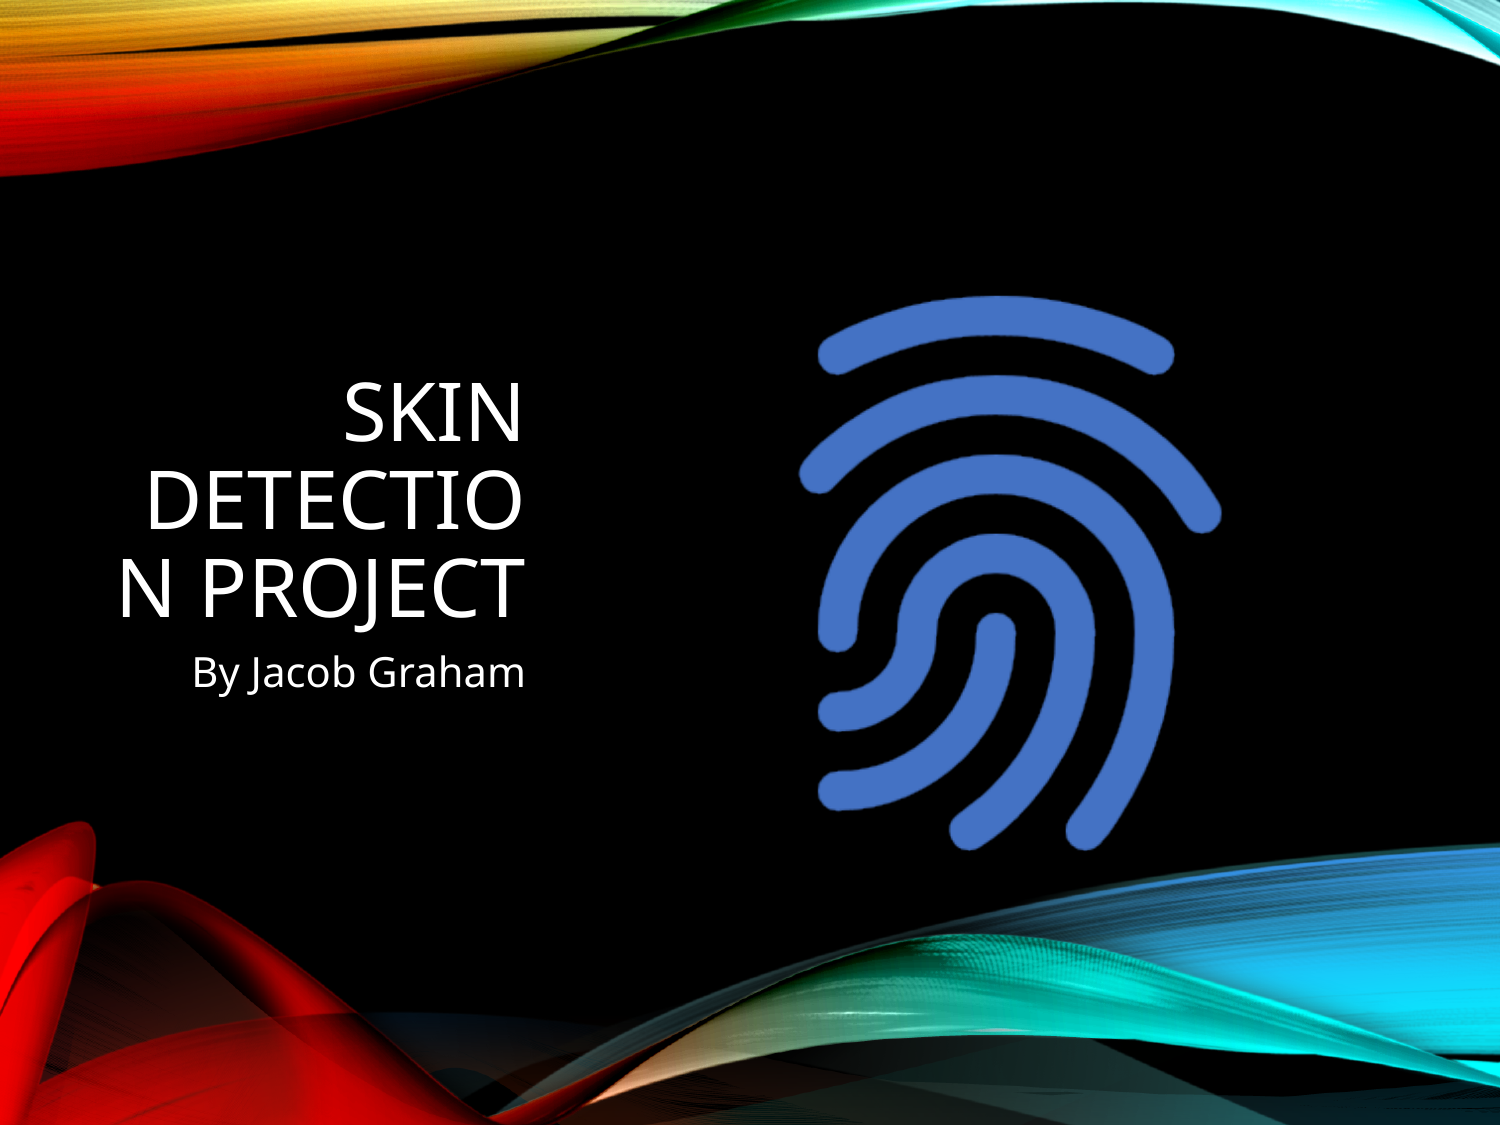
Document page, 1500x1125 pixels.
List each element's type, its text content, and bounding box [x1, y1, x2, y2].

picture [0, 0, 1500, 178]
title Skin detection project [78, 105, 542, 643]
picture [0, 193, 1500, 1125]
subtitle By Jacob Graham [78, 643, 542, 1020]
